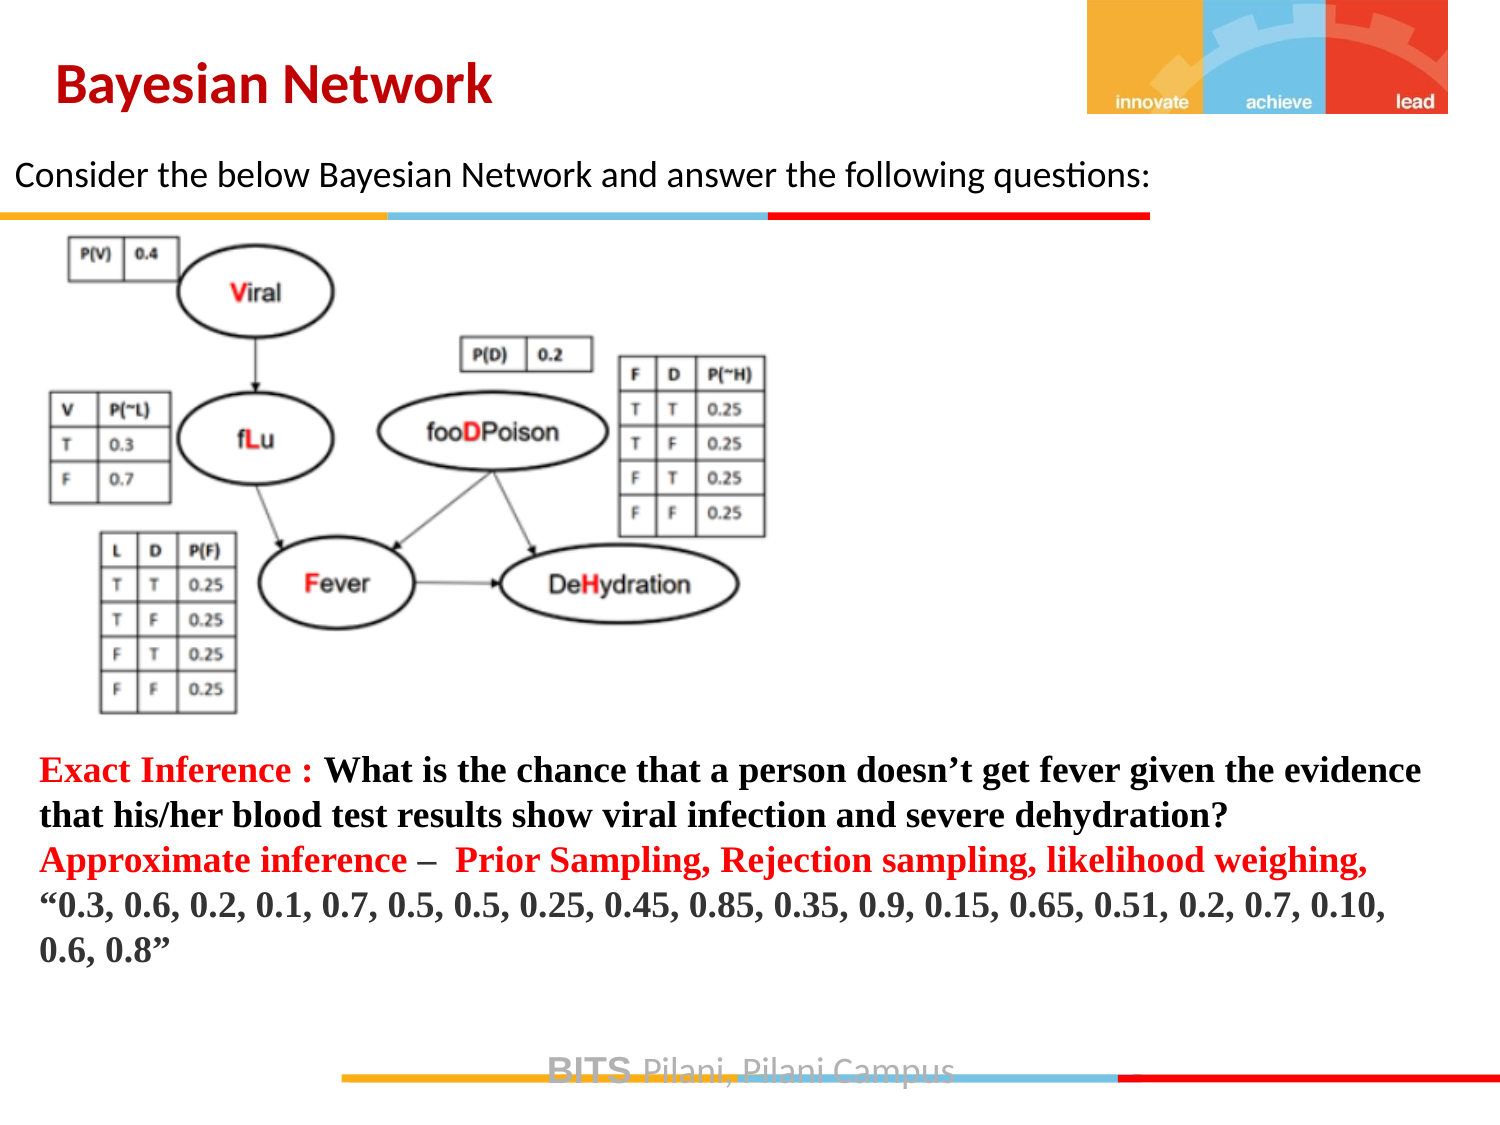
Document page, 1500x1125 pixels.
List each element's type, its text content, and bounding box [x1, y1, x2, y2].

picture [1087, 0, 1448, 114]
text_box Bayesian Network [40, 37, 509, 123]
text_box Exact Inference : What is the chance that a person doesn’t get fever given the evidence that his/her blood test results show viral infection and severe dehydration? Approximate inference – Prior Sampling, Rejection sampling, likelihood weighing, “0.3, 0.6, 0.2, 0.1, 0.7, 0.5, 0.5, 0.25, 0.45, 0.85, 0.35, 0.9, 0.15, 0.65, 0.51, 0.2, 0.7, 0.10, 0.6, 0.8” [24, 737, 1463, 978]
text_box Consider the below Bayesian Network and answer the following questions: [0, 142, 1263, 203]
footer BITS Pilani, Pilani Campus [510, 1046, 990, 1125]
picture [37, 222, 800, 737]
